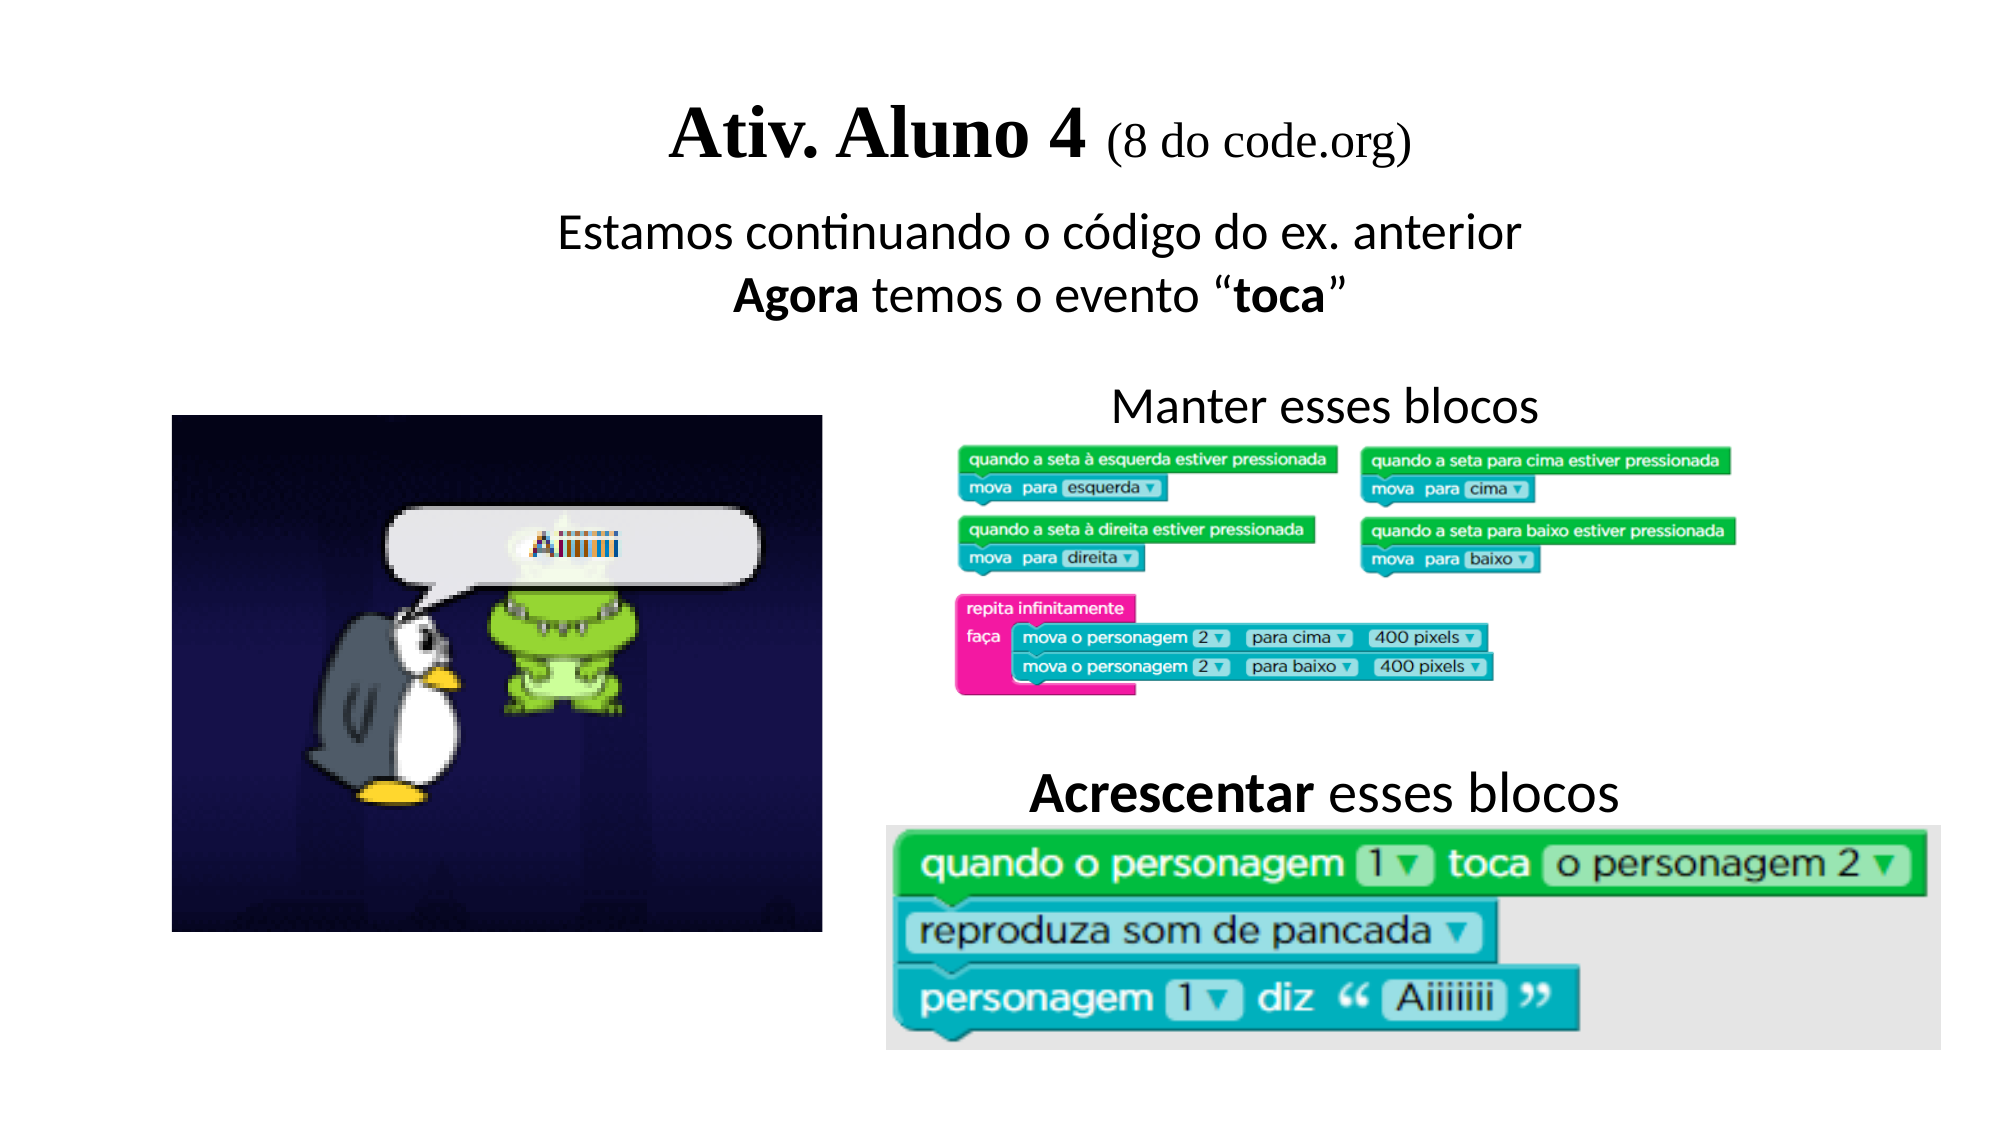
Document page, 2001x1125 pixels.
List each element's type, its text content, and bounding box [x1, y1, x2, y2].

text_box Manter esses blocos [1040, 363, 1610, 441]
text_box Estamos continuando o código do ex. anterior Agora temos o evento “toca” [140, 190, 1941, 330]
picture [171, 415, 823, 932]
picture [945, 441, 1747, 702]
picture [886, 825, 1941, 1050]
text_box Ativ. Aluno 4 (8 do code.org) [464, 75, 1617, 270]
text_box Acrescentar esses blocos [1005, 746, 1645, 825]
